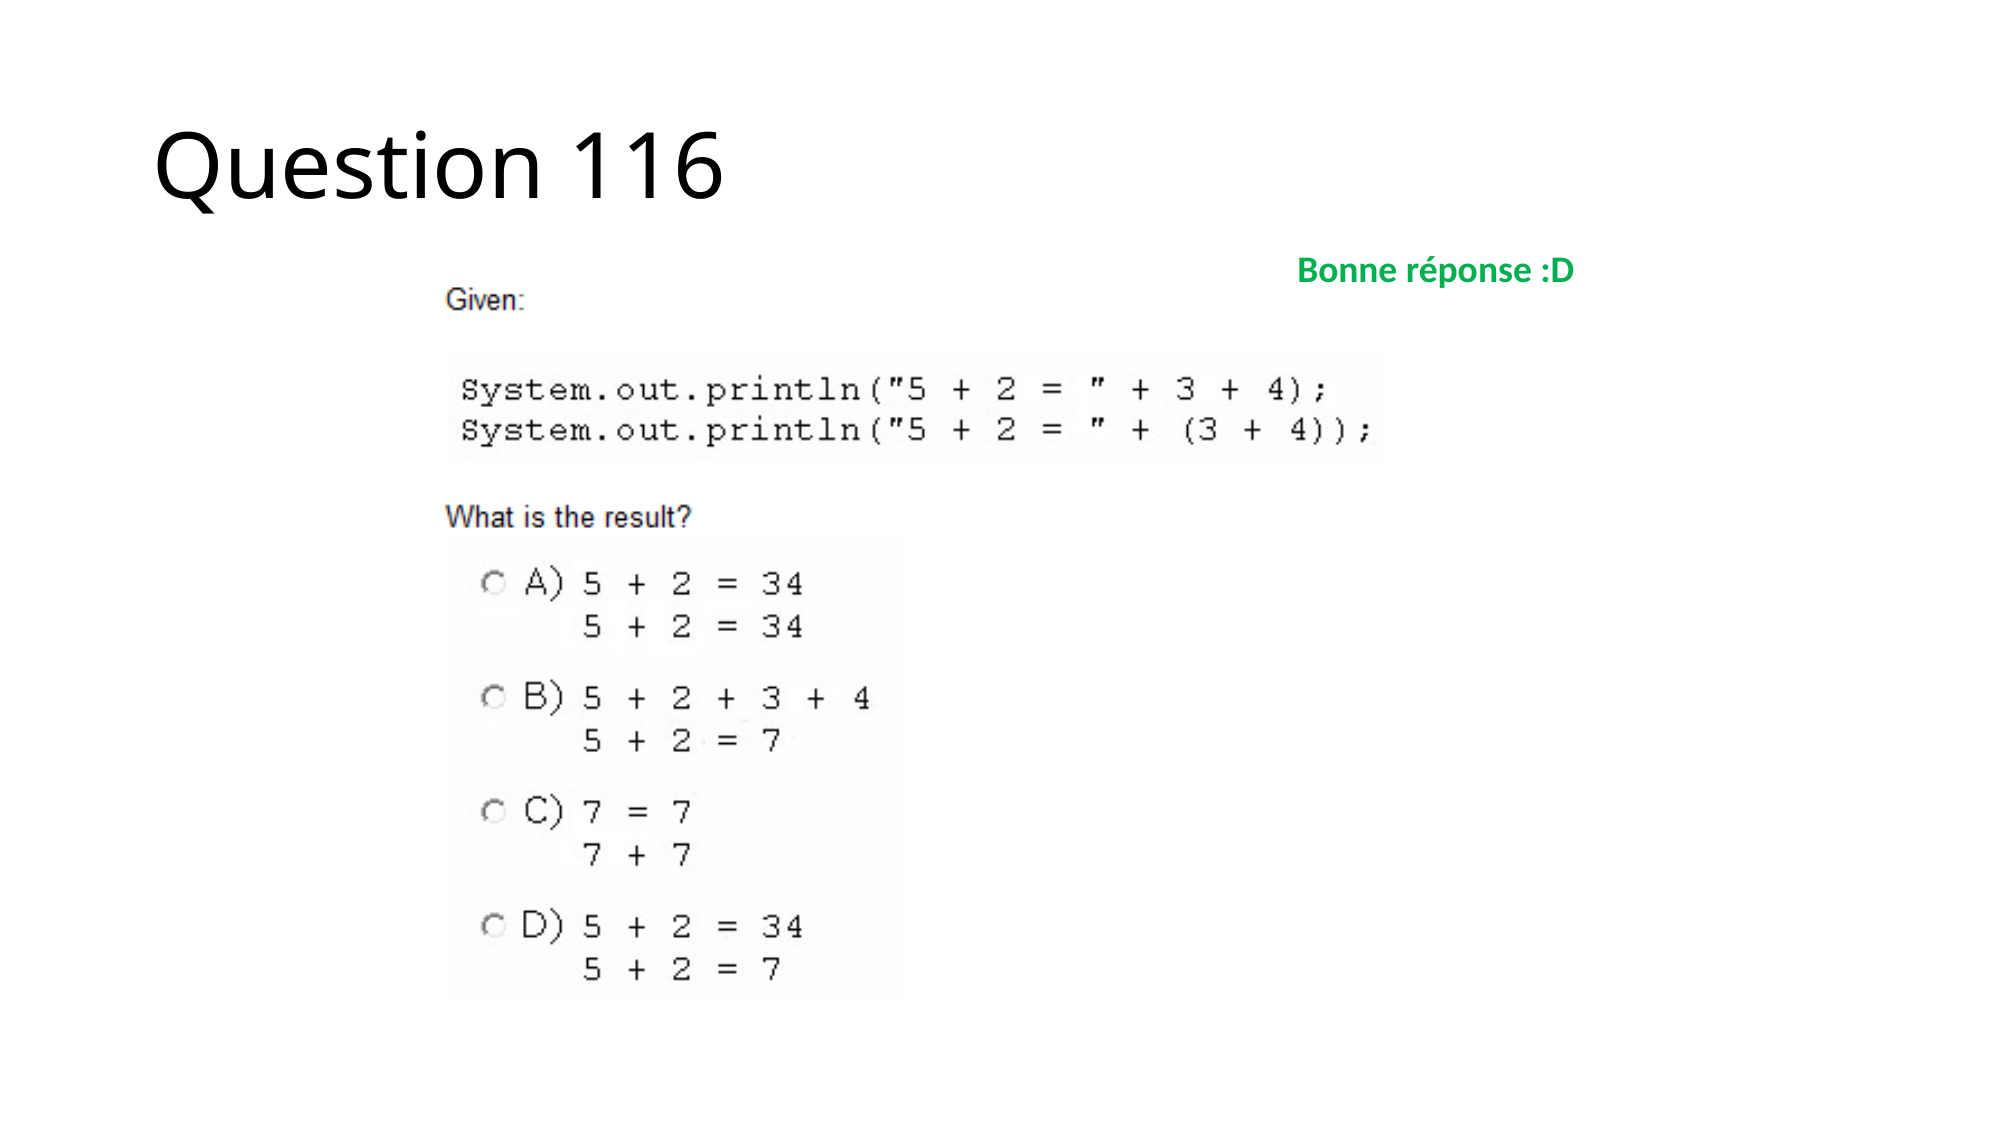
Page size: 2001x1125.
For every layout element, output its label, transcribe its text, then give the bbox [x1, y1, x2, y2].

picture [436, 277, 1384, 1003]
title Question 116 [137, 59, 1863, 278]
text_box Bonne réponse :D [1282, 238, 1707, 298]
